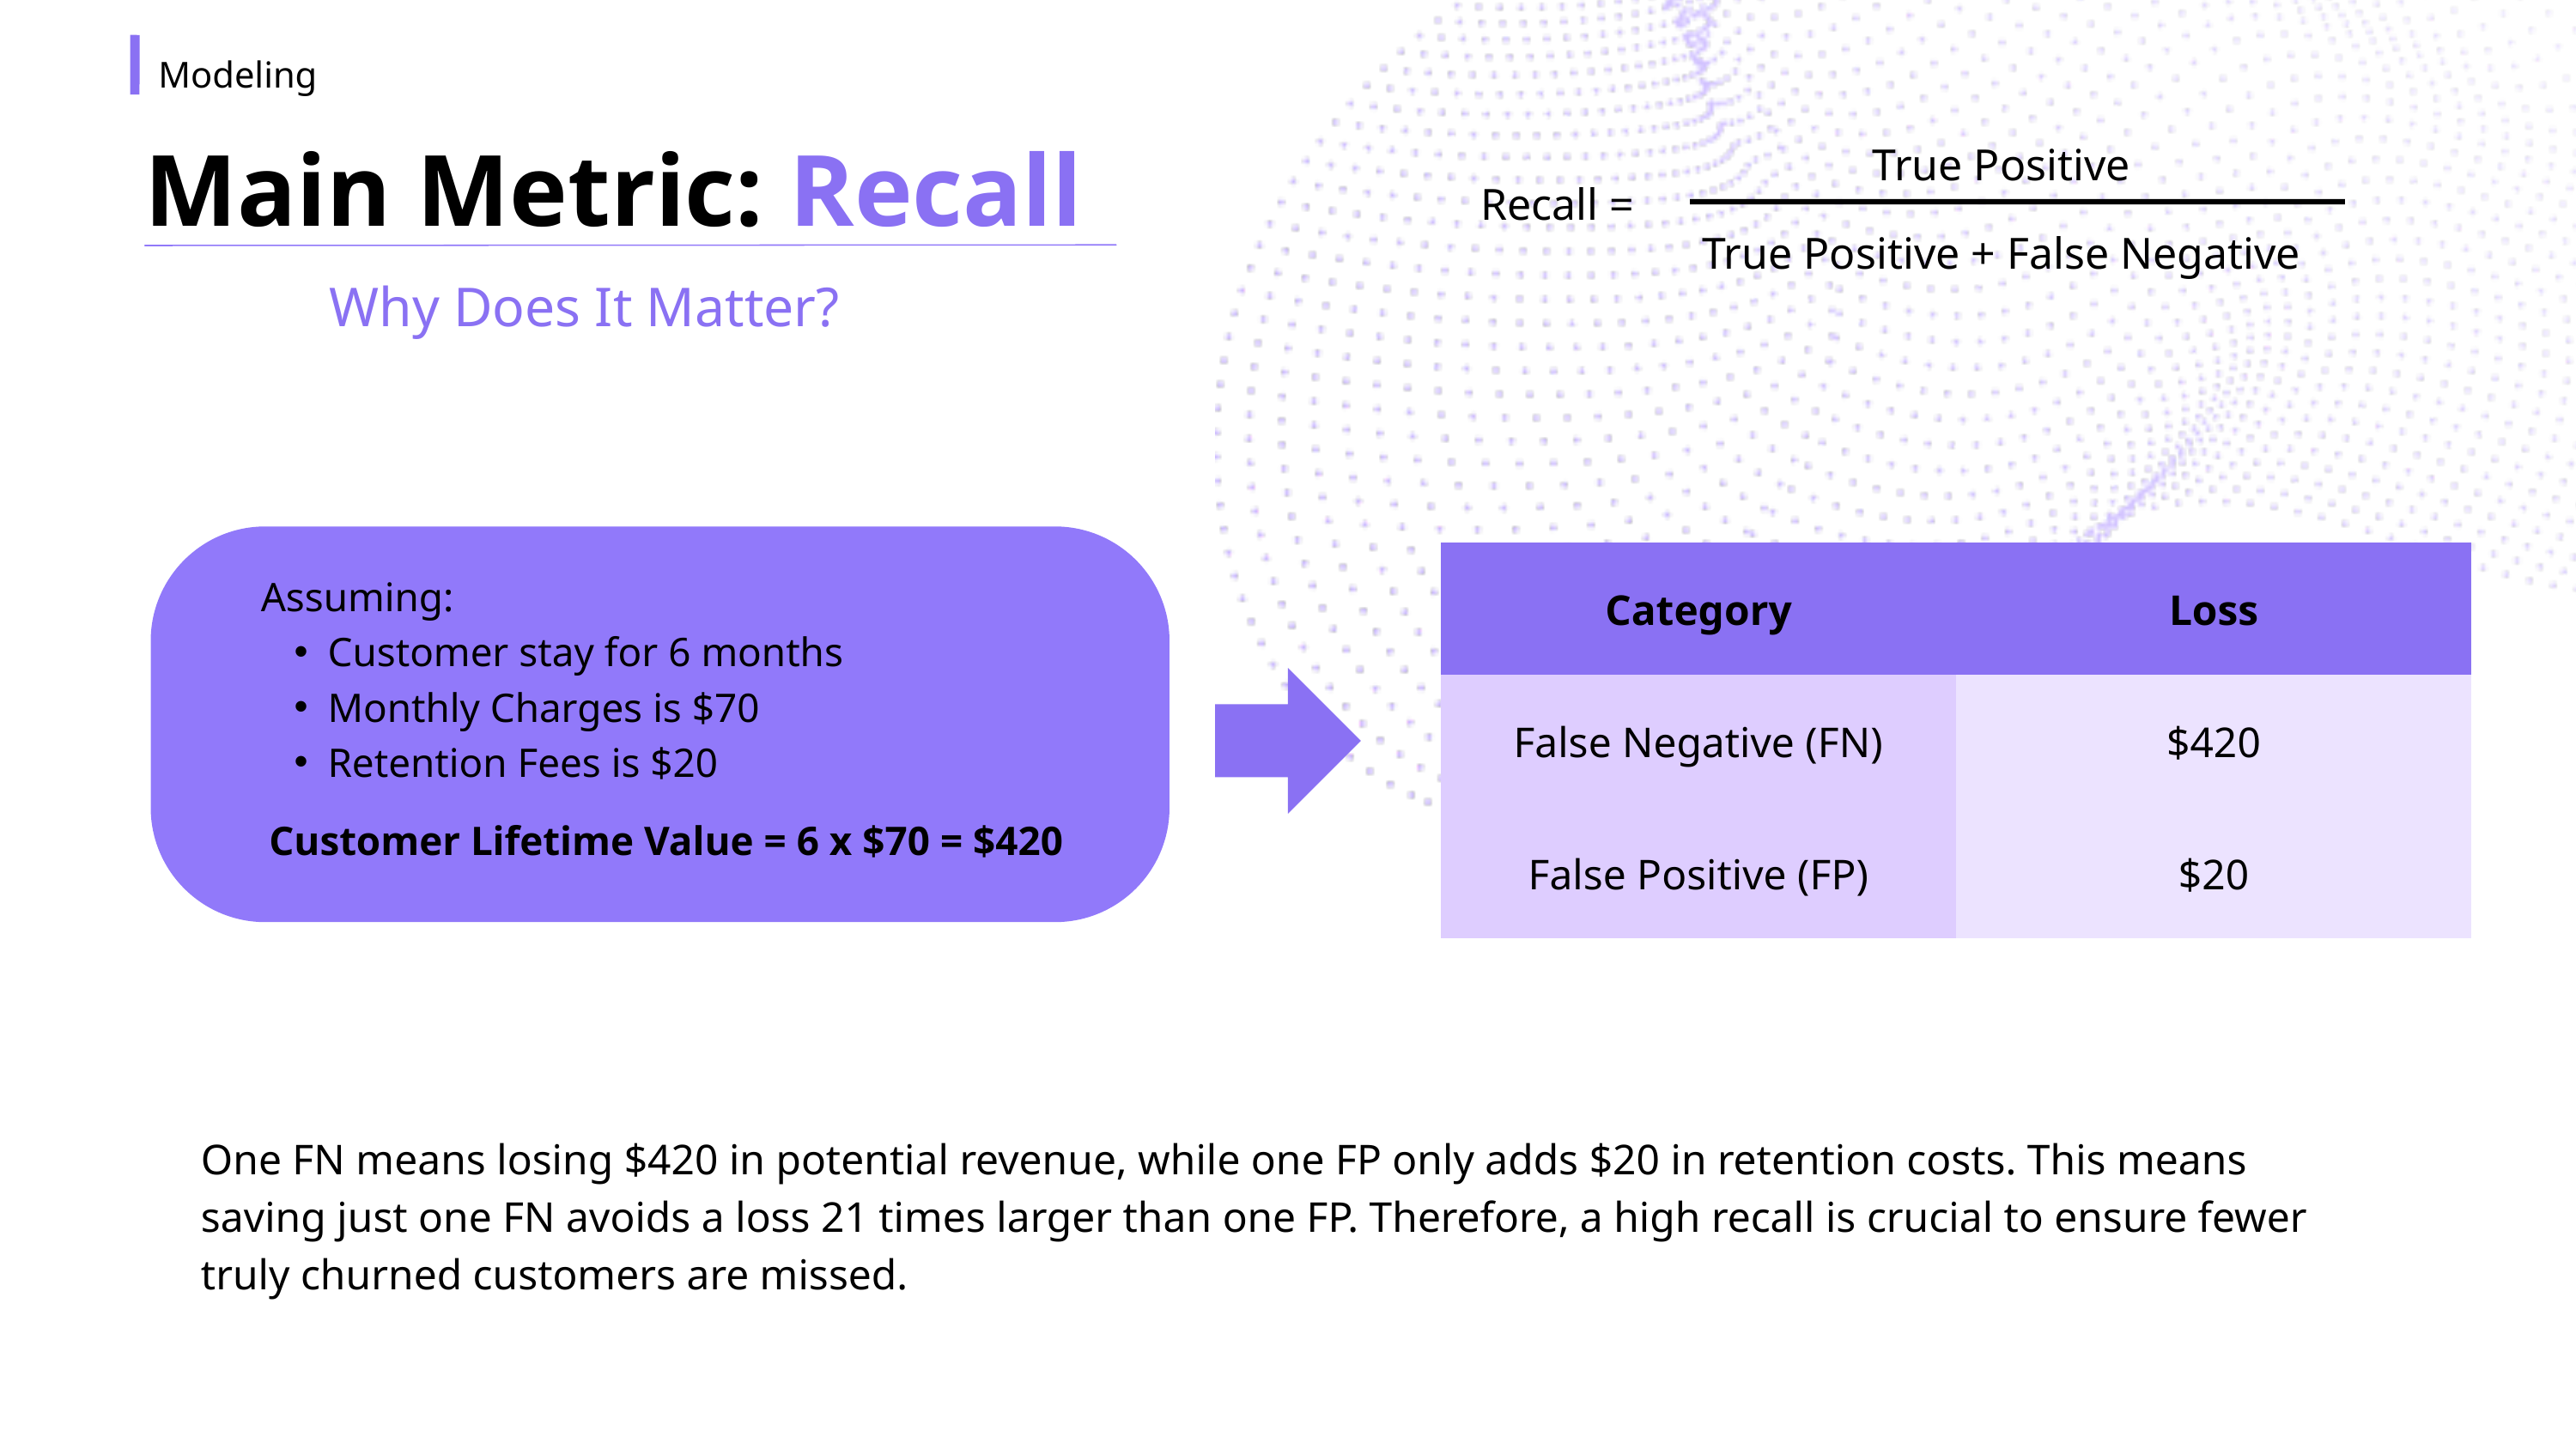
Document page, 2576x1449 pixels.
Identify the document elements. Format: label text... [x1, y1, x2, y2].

table_header Category [1441, 543, 1956, 675]
text_box True Positive + False Negative [1690, 217, 2314, 278]
text_box Main Metric: Recall [144, 128, 1116, 246]
text_box One FN means losing $420 in potential revenue, while one FP only adds $20 in retention costs. This means saving just one FN avoids a loss 21 times larger than one FP. Therefore, a high recall is crucial to ensure fewer truly churned customers are missed. [200, 1125, 2376, 1298]
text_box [150, 526, 1170, 923]
table_cell $420 [1956, 675, 2471, 807]
table_cell False Negative (FN) [1441, 675, 1956, 807]
text_box [1214, 0, 2576, 847]
text_box Recall = [1475, 168, 1651, 229]
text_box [1214, 667, 1362, 815]
table_header Loss [1956, 543, 2471, 675]
table_cell False Positive (FP) [1441, 807, 1956, 938]
table_cell $20 [1956, 807, 2471, 938]
text_box True Positive [1869, 129, 2134, 190]
text_box Why Does It Matter? [318, 261, 851, 337]
text_box Modeling [157, 45, 319, 96]
